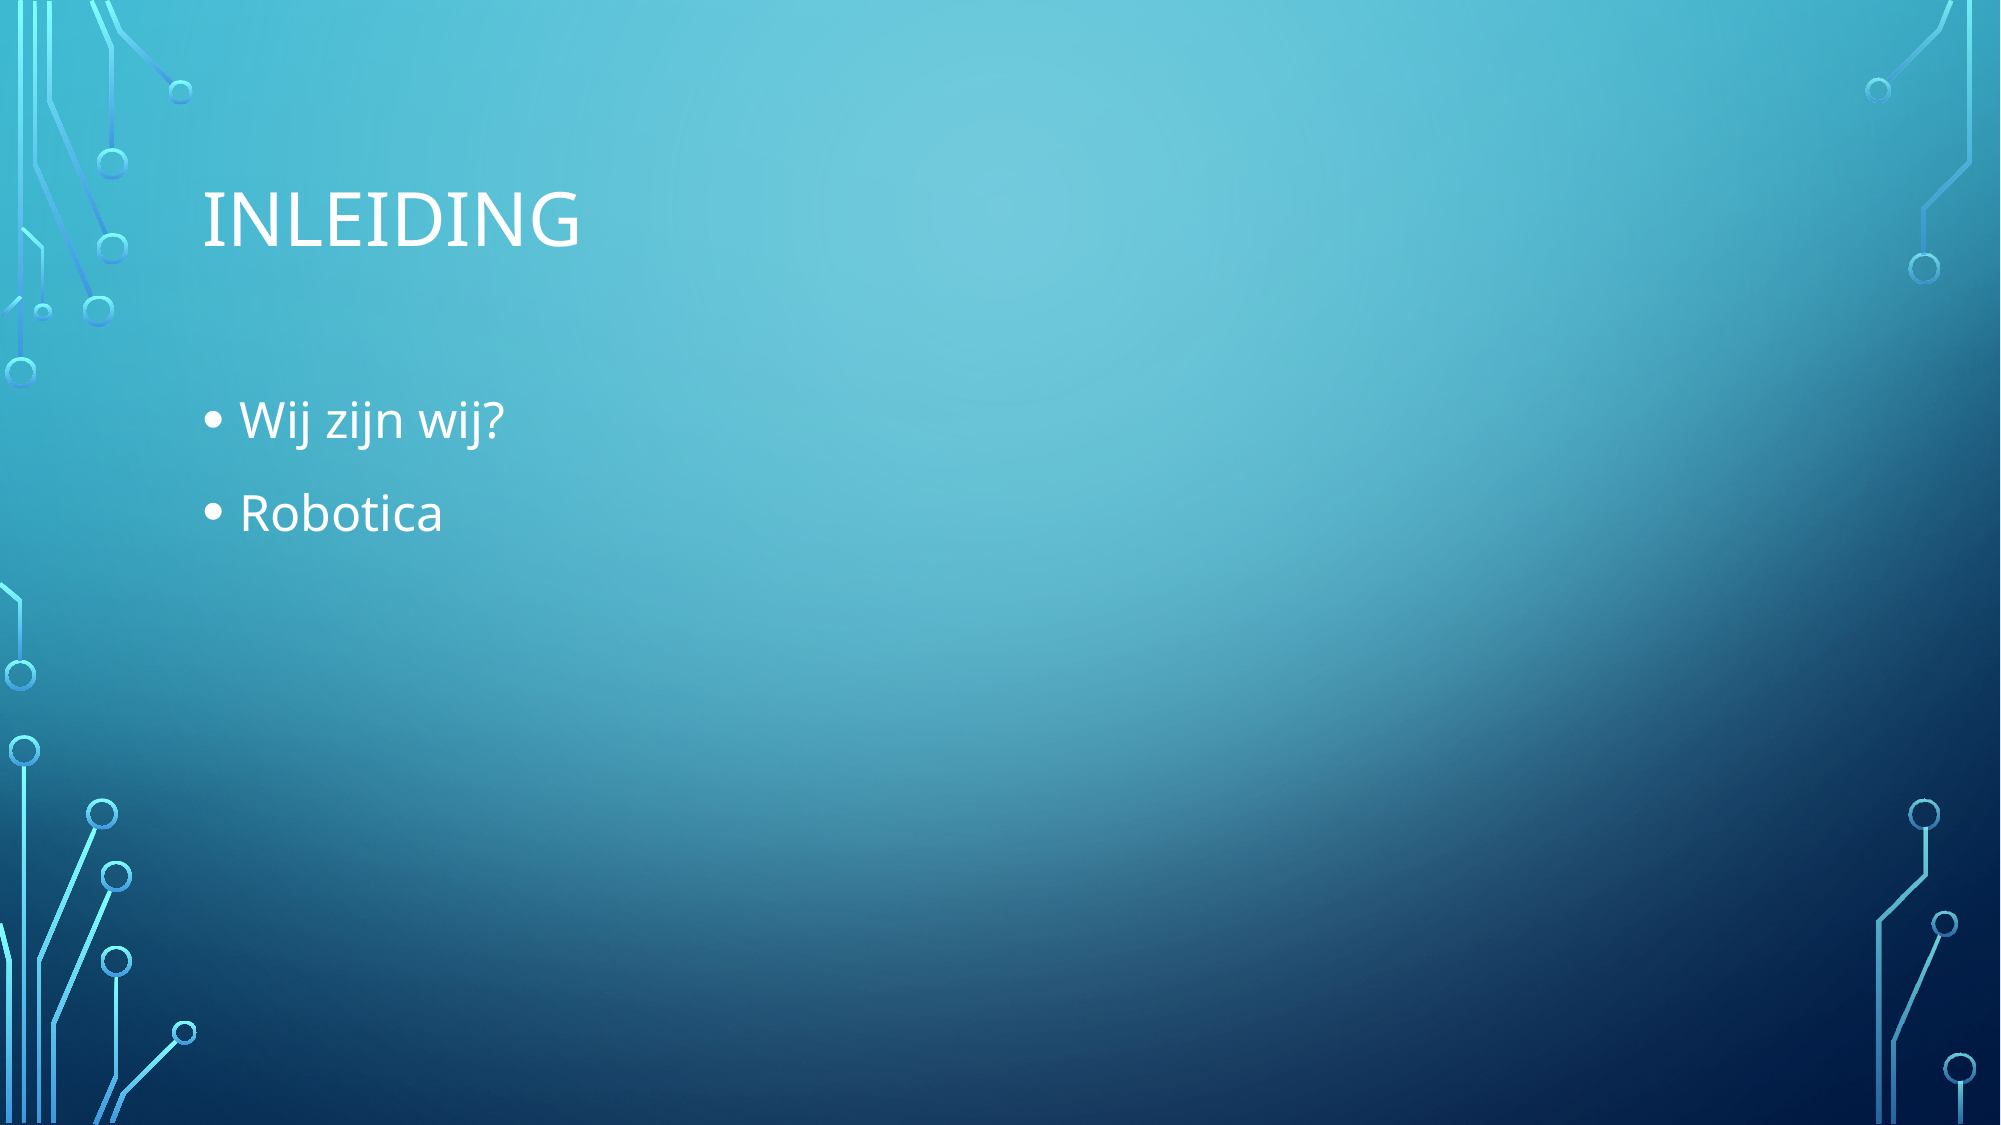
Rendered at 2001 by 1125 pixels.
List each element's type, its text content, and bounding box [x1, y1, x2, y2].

list Wij zijn wij? Robotica [187, 369, 1813, 950]
title Inleiding [187, 101, 1813, 344]
